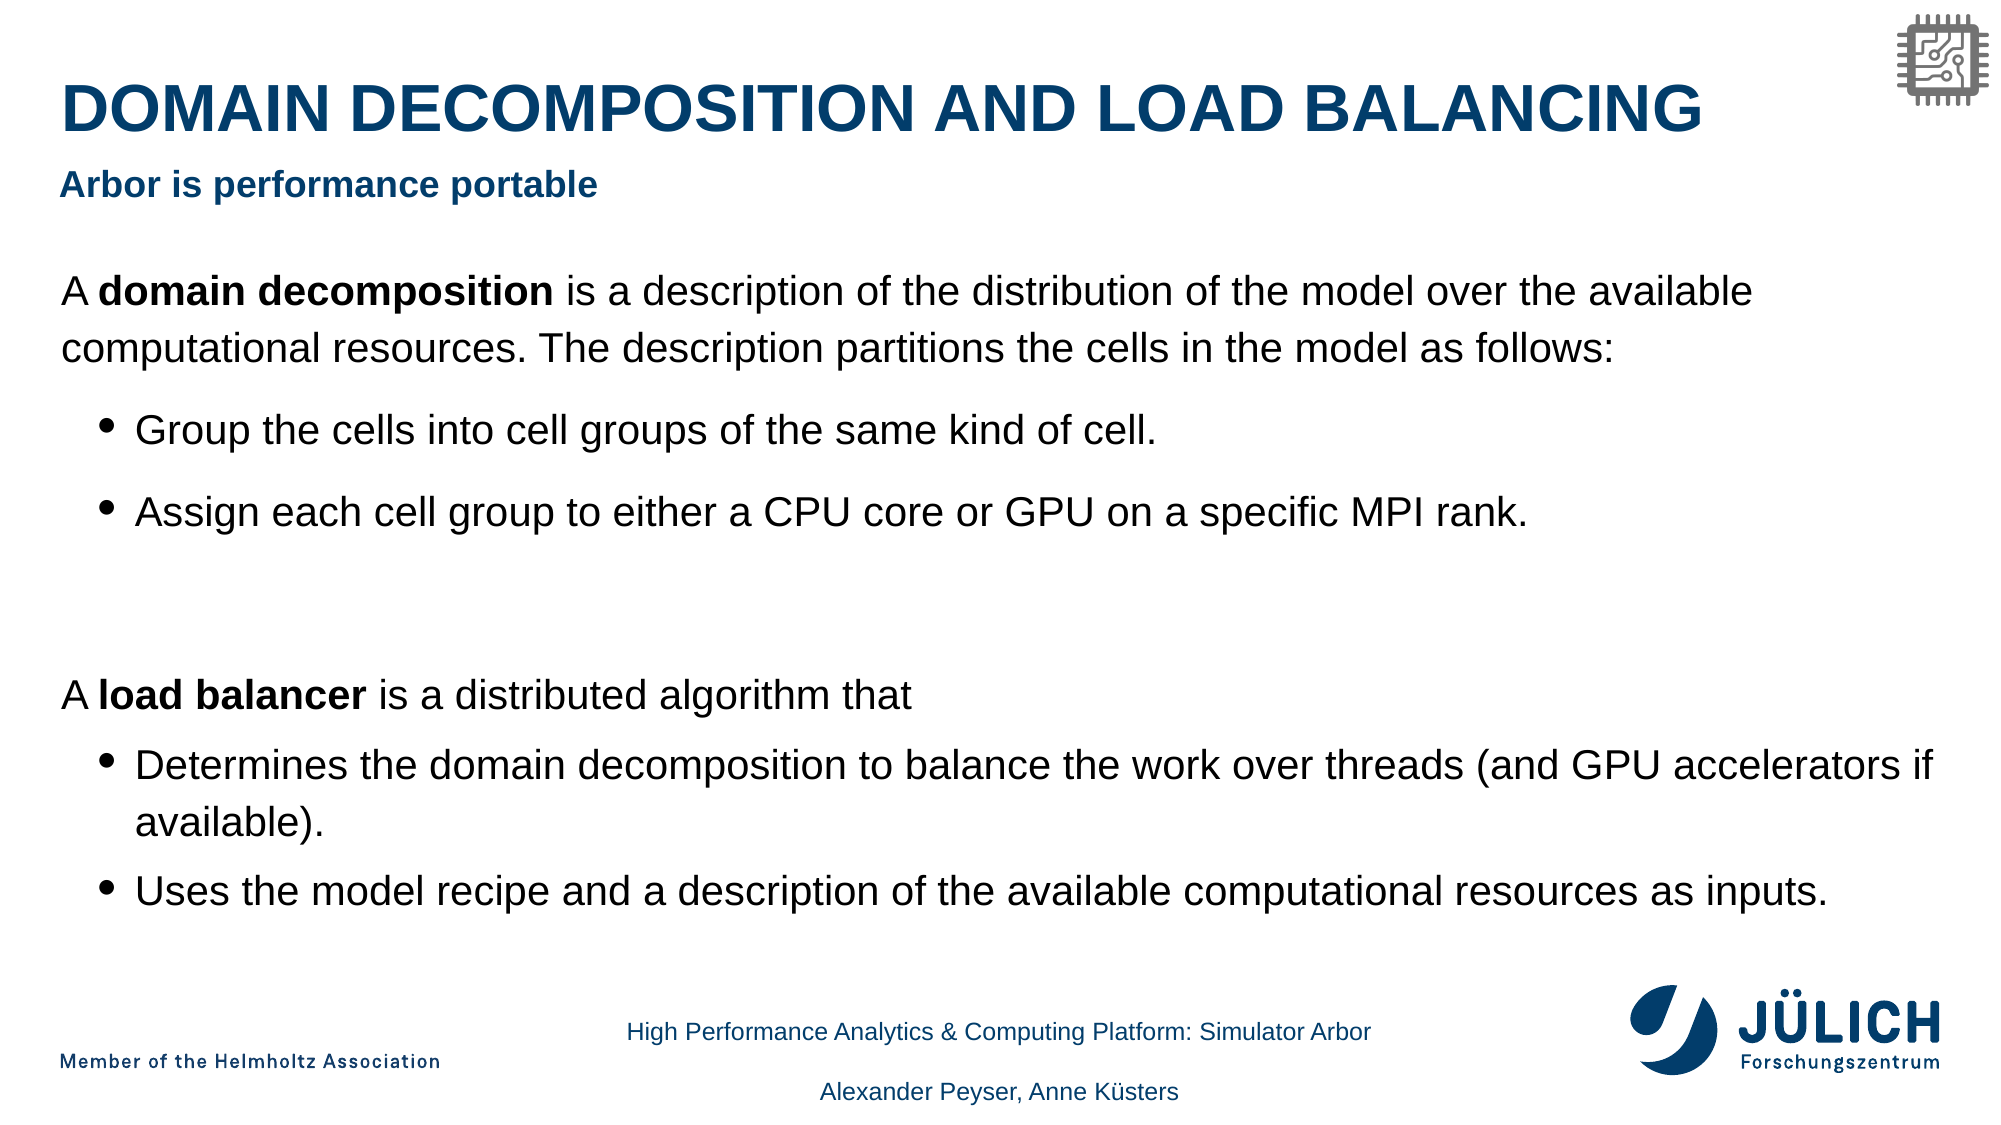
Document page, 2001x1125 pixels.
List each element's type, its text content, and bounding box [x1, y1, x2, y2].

list A domain decomposition is a description of the distribution of the model over the available computational resources. The description partitions the cells in the model as follows: Group the cells into cell groups of the same kind of cell. Assign each cell group to either a CPU core or GPU on a specific MPI rank. A load balancer is a distributed algorithm that Determines the domain decomposition to balance the work over threads (and GPU accelerators if available). Uses the model recipe and a description of the available computational resources as inputs. [60, 256, 1940, 948]
list Arbor is performance portable [58, 154, 1937, 238]
title Domain Decomposition and Load Balancing [60, 53, 1940, 238]
slide_number High Performance Analytics & Computing Platform: Simulator Arbor Alexander Peyser, Anne Küsters [603, 1015, 1397, 1106]
picture [1896, 14, 1989, 106]
